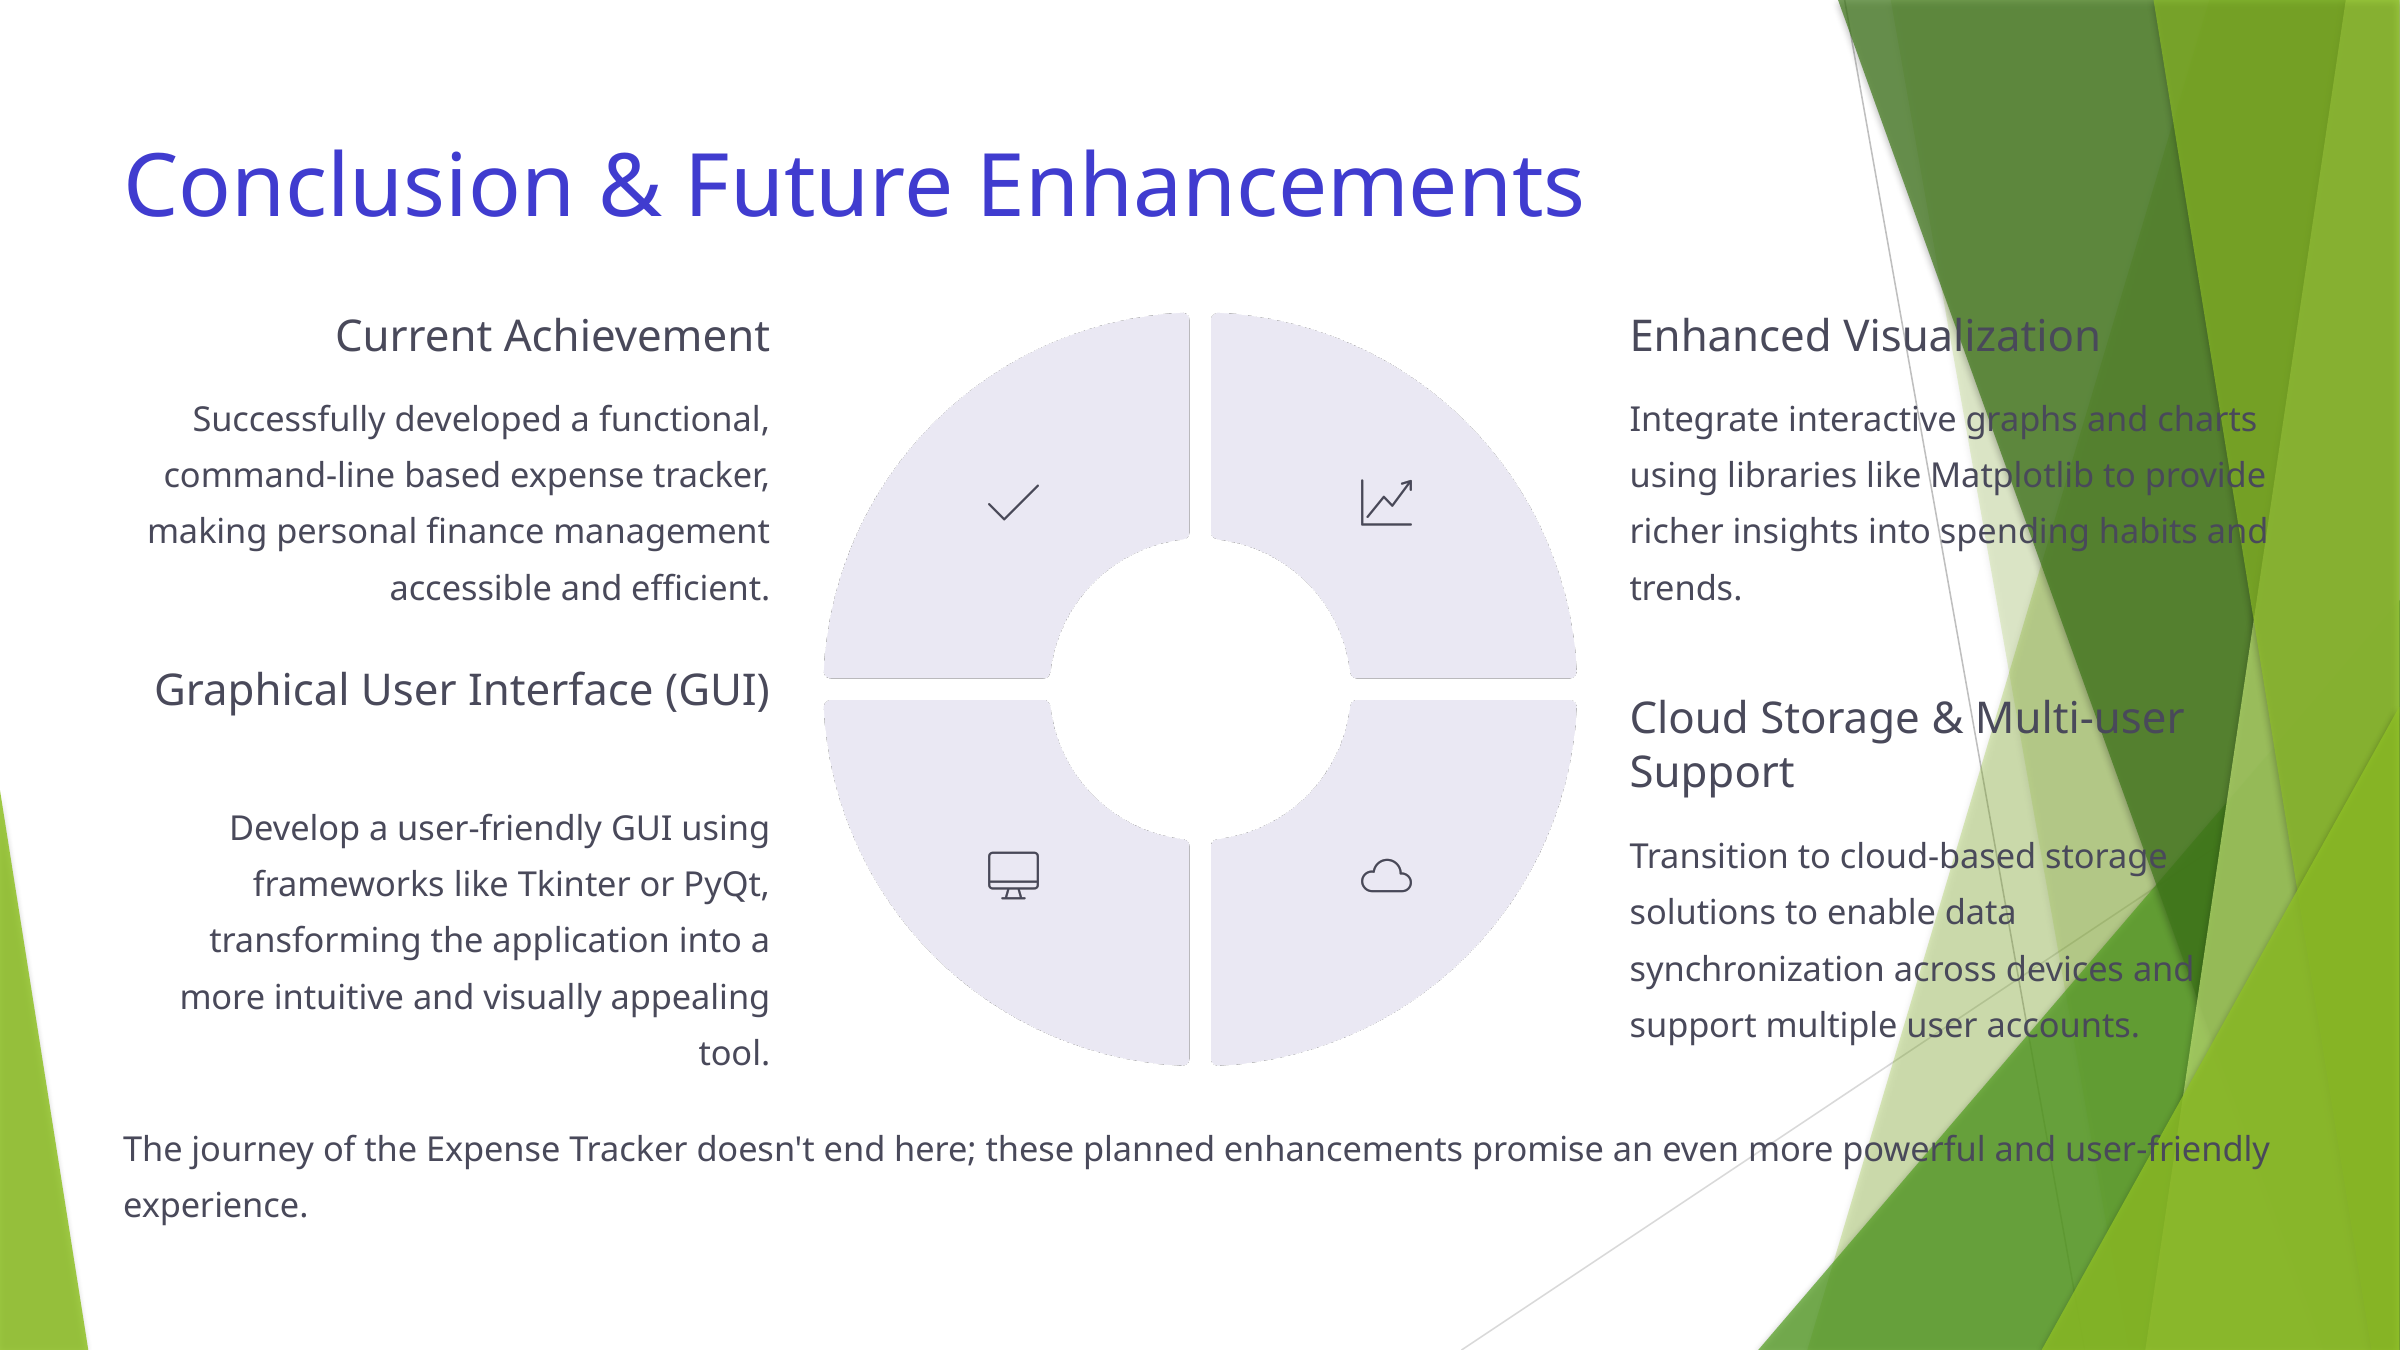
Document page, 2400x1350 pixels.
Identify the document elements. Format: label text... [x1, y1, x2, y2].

text_box Integrate interactive graphs and charts using libraries like Matplotlib to provide richer insights into spending habits and trends. [1629, 381, 2277, 607]
text_box Enhanced Visualization [1629, 305, 2159, 361]
picture [822, 311, 1578, 1067]
text_box The journey of the Expense Tracker doesn't end here; these planned enhancements promise an even more powerful and user-friendly experience. [123, 1112, 2277, 1225]
text_box Successfully developed a functional, command-line based expense tracker, making personal finance management accessible and efficient. [123, 381, 771, 607]
text_box Cloud Storage & Multi-user Support [1629, 687, 2277, 798]
text_box Transition to cloud-based storage solutions to enable data synchronization across devices and support multiple user accounts. [1629, 819, 2277, 1045]
text_box Conclusion & Future Enhancements [123, 125, 1761, 236]
text_box Current Achievement [283, 305, 771, 361]
text_box Graphical User Interface (GUI) [123, 659, 771, 770]
text_box Develop a user-friendly GUI using frameworks like Tkinter or PyQt, transforming the application into a more intuitive and visually appealing tool. [123, 790, 771, 1073]
